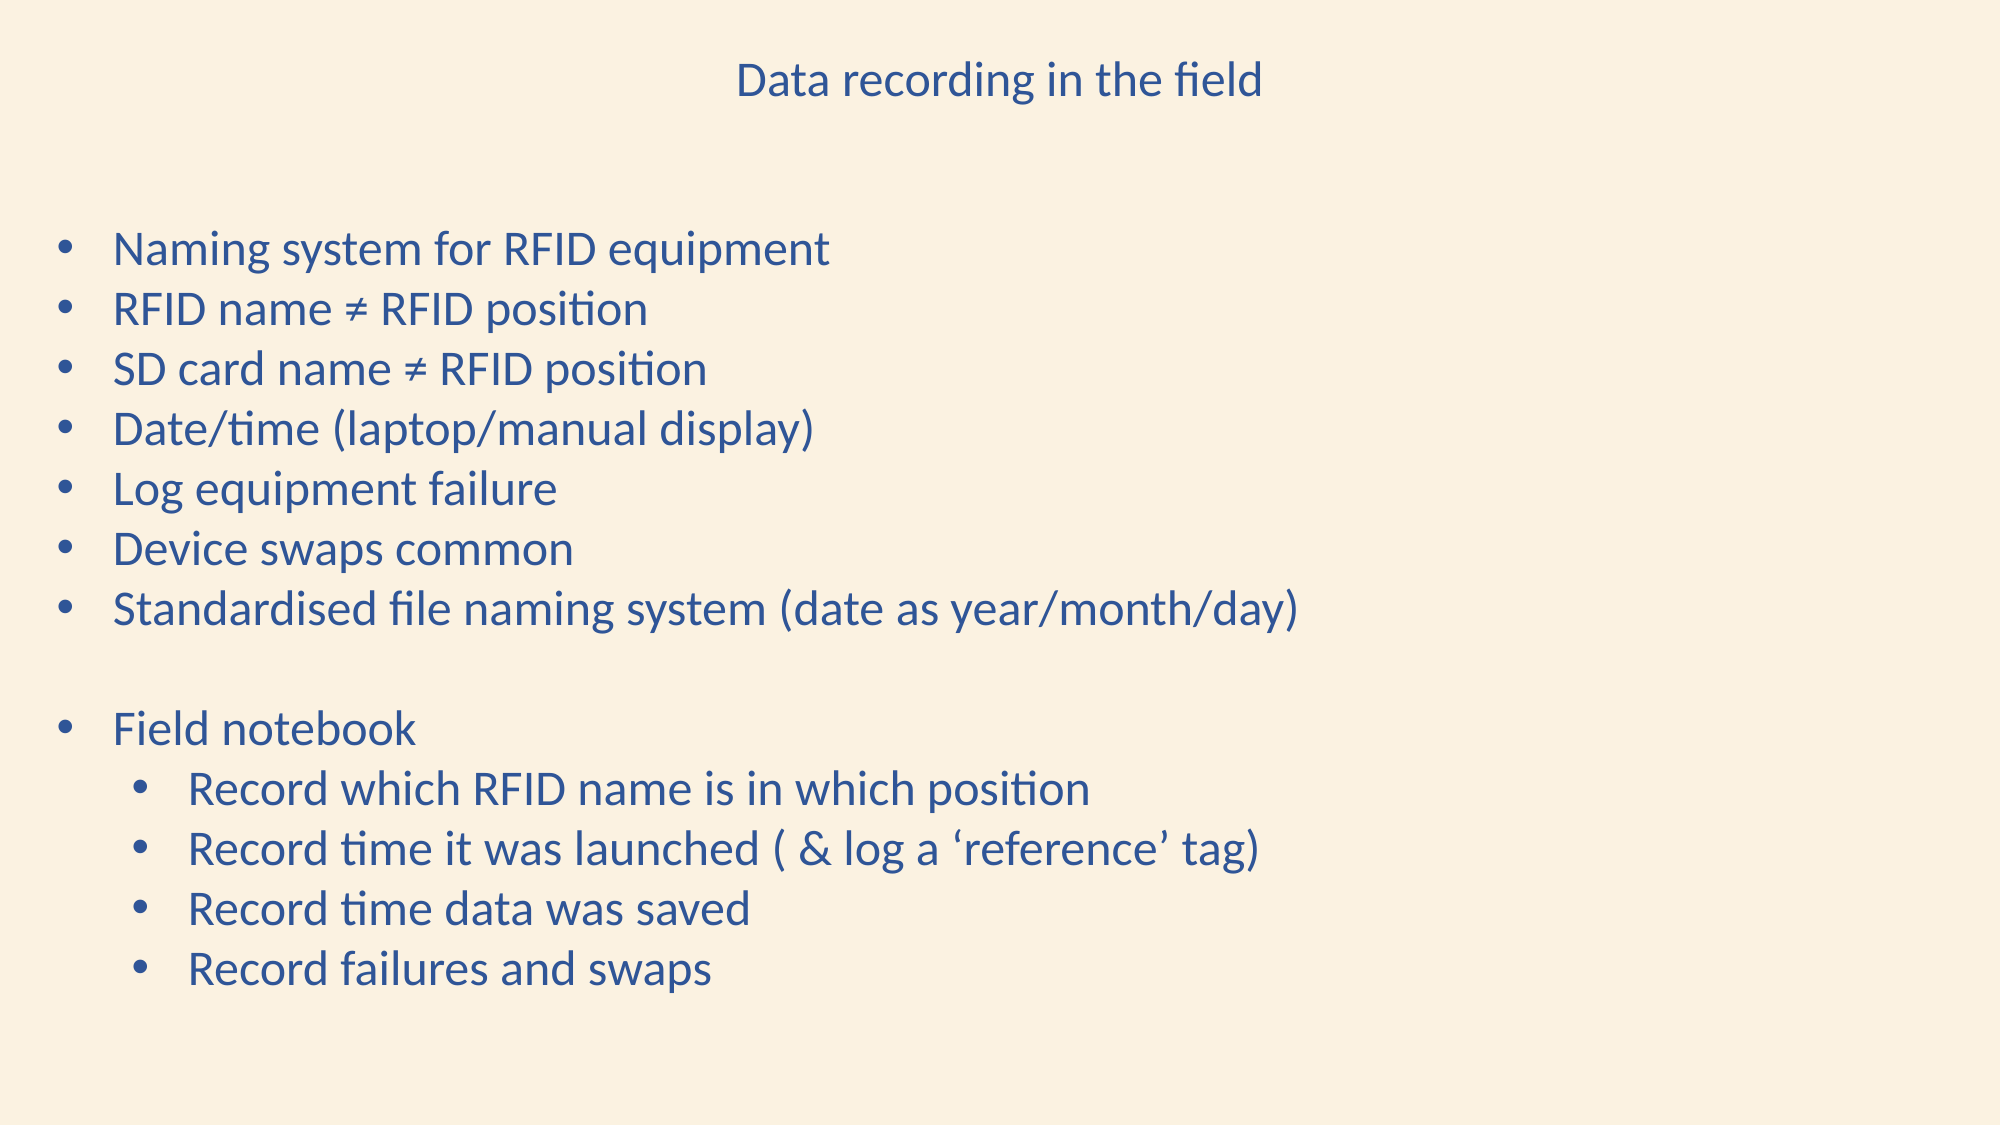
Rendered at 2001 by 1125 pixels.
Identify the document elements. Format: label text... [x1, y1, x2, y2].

text_box Data recording in the field [591, 39, 1408, 114]
text_box Naming system for RFID equipment RFID name ≠ RFID position SD card name ≠ RFID position Date/time (laptop/manual display) Log equipment failure Device swaps common Standardised file naming system (date as year/month/day) Field notebook Record which RFID name is in which position Record time it was launched ( & log a ‘reference’ tag) Record time data was saved Record failures and swaps [41, 208, 1506, 1004]
